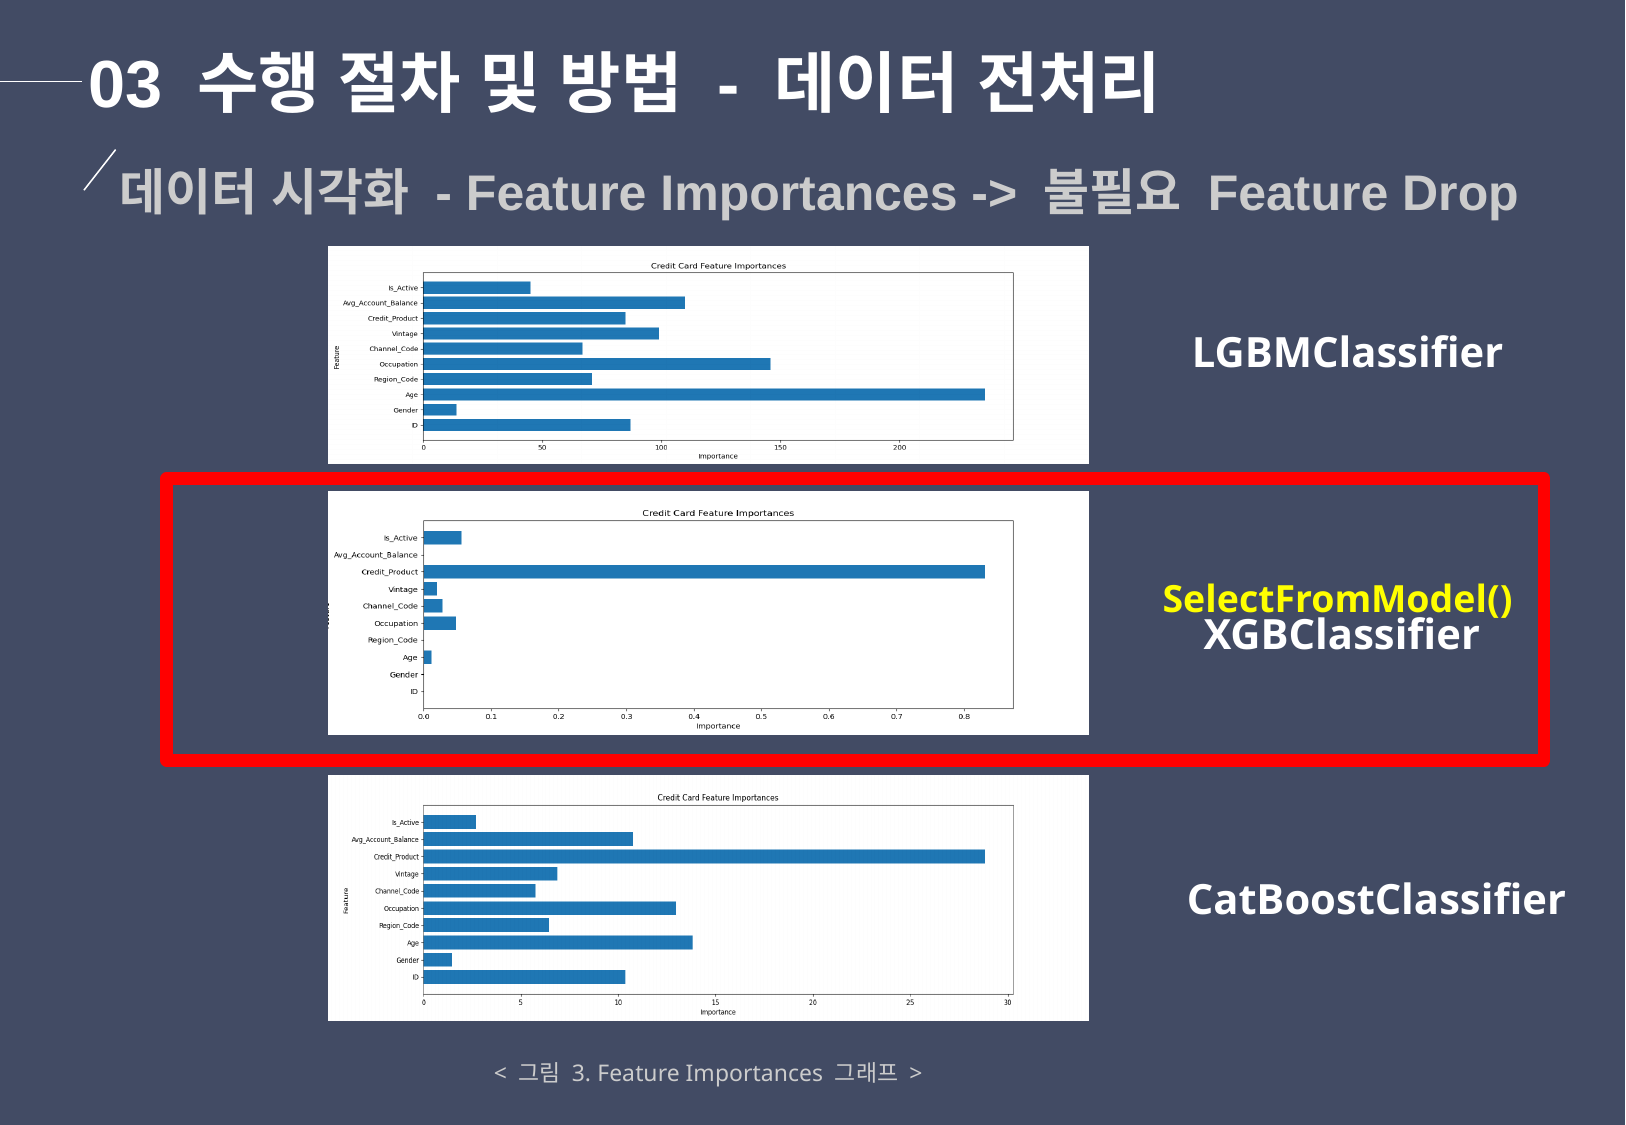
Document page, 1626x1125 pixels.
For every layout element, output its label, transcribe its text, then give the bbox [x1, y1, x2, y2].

text_box CatBoostClassifier [1171, 857, 1586, 938]
text_box LGBMClassifier [1176, 310, 1544, 391]
text_box 03 수행 절차 및 방법 - 데이터 전처리 [73, 33, 1313, 130]
text_box < 그림 3. Feature Importances 그래프 > [475, 1037, 941, 1094]
text_box [166, 478, 1544, 761]
text_box SelectFromModel() [1096, 537, 1589, 636]
picture [327, 775, 1089, 1021]
picture [327, 491, 1089, 735]
text_box 데이터 시각화 - Feature Importances -> 불필요 Feature Drop [104, 152, 1544, 228]
text_box XGBClassifier [1188, 636, 1497, 673]
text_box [83, 149, 116, 191]
text_box [0, 0, 1625, 1125]
picture [327, 246, 1089, 464]
